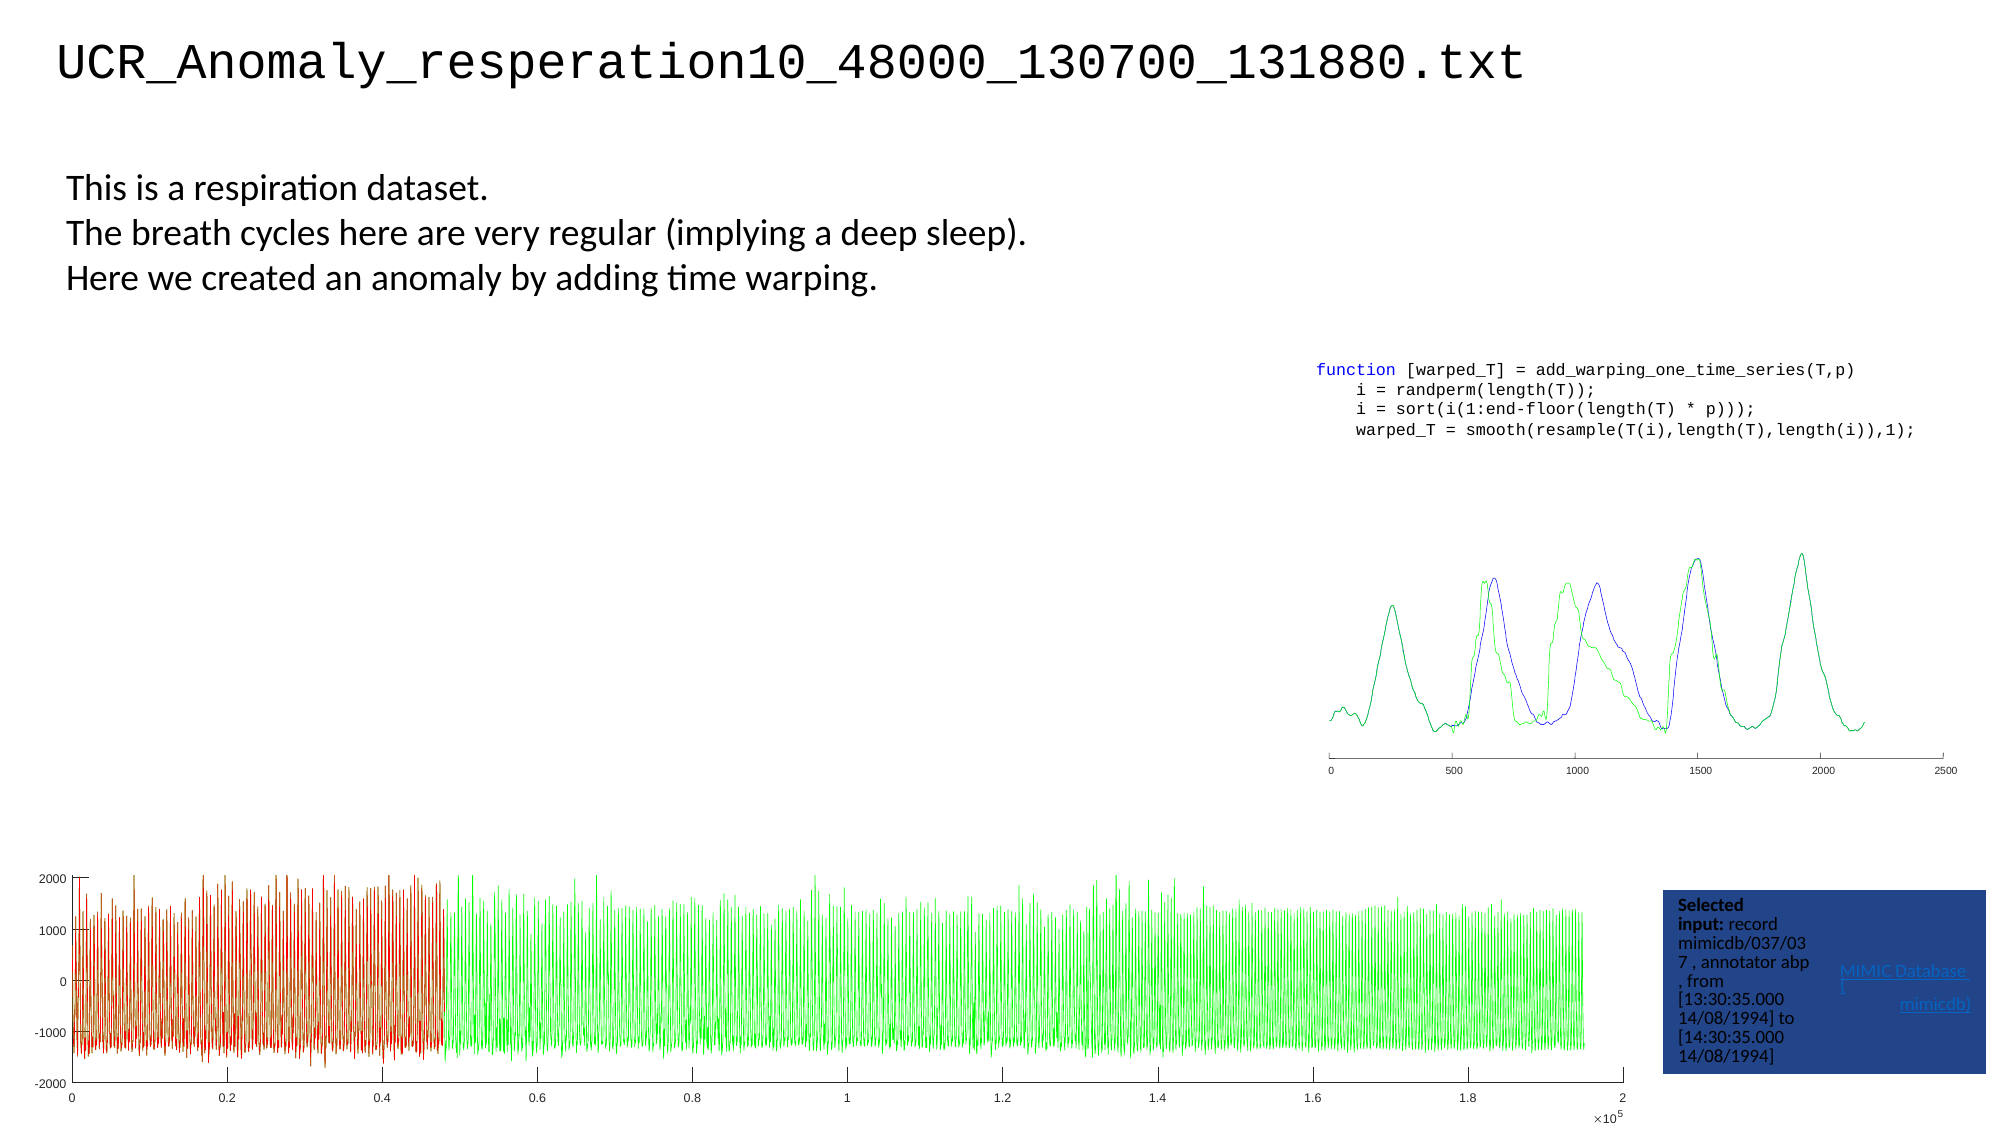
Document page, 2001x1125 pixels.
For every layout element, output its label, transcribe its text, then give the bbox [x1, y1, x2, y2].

text_box UCR_Anomaly_resperation10_48000_130700_131880.txt [41, 21, 1654, 97]
text_box [1712, 634, 1716, 657]
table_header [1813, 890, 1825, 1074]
table_header MIMIC Database (mimicdb) [1825, 890, 1986, 1074]
text_box function [warped_T] = add_warping_one_time_series(T,p) i = randperm(length(T)); i = sort(i(1:end-floor(length(T) * p))); warped_T = smooth(resample(T(i),length(T),length(i)),1); [1301, 351, 1972, 491]
text_box 1500 [1689, 764, 1713, 777]
picture [0, 855, 1813, 1125]
text_box [1582, 582, 1653, 721]
text_box 1000 [1566, 764, 1590, 777]
text_box [1489, 578, 1536, 720]
text_box 500 [1445, 764, 1464, 777]
text_box 0 [1328, 764, 1335, 777]
text_box [1226, 532, 2000, 786]
text_box 2000 [1811, 764, 1836, 777]
text_box [1329, 553, 1865, 734]
text_box 2500 [1934, 764, 1958, 777]
text_box [1329, 551, 1944, 758]
text_box This is a respiration dataset. The breath cycles here are very regular (implying a deep sleep). Here we created an anomaly by adding time warping. [51, 155, 1880, 306]
